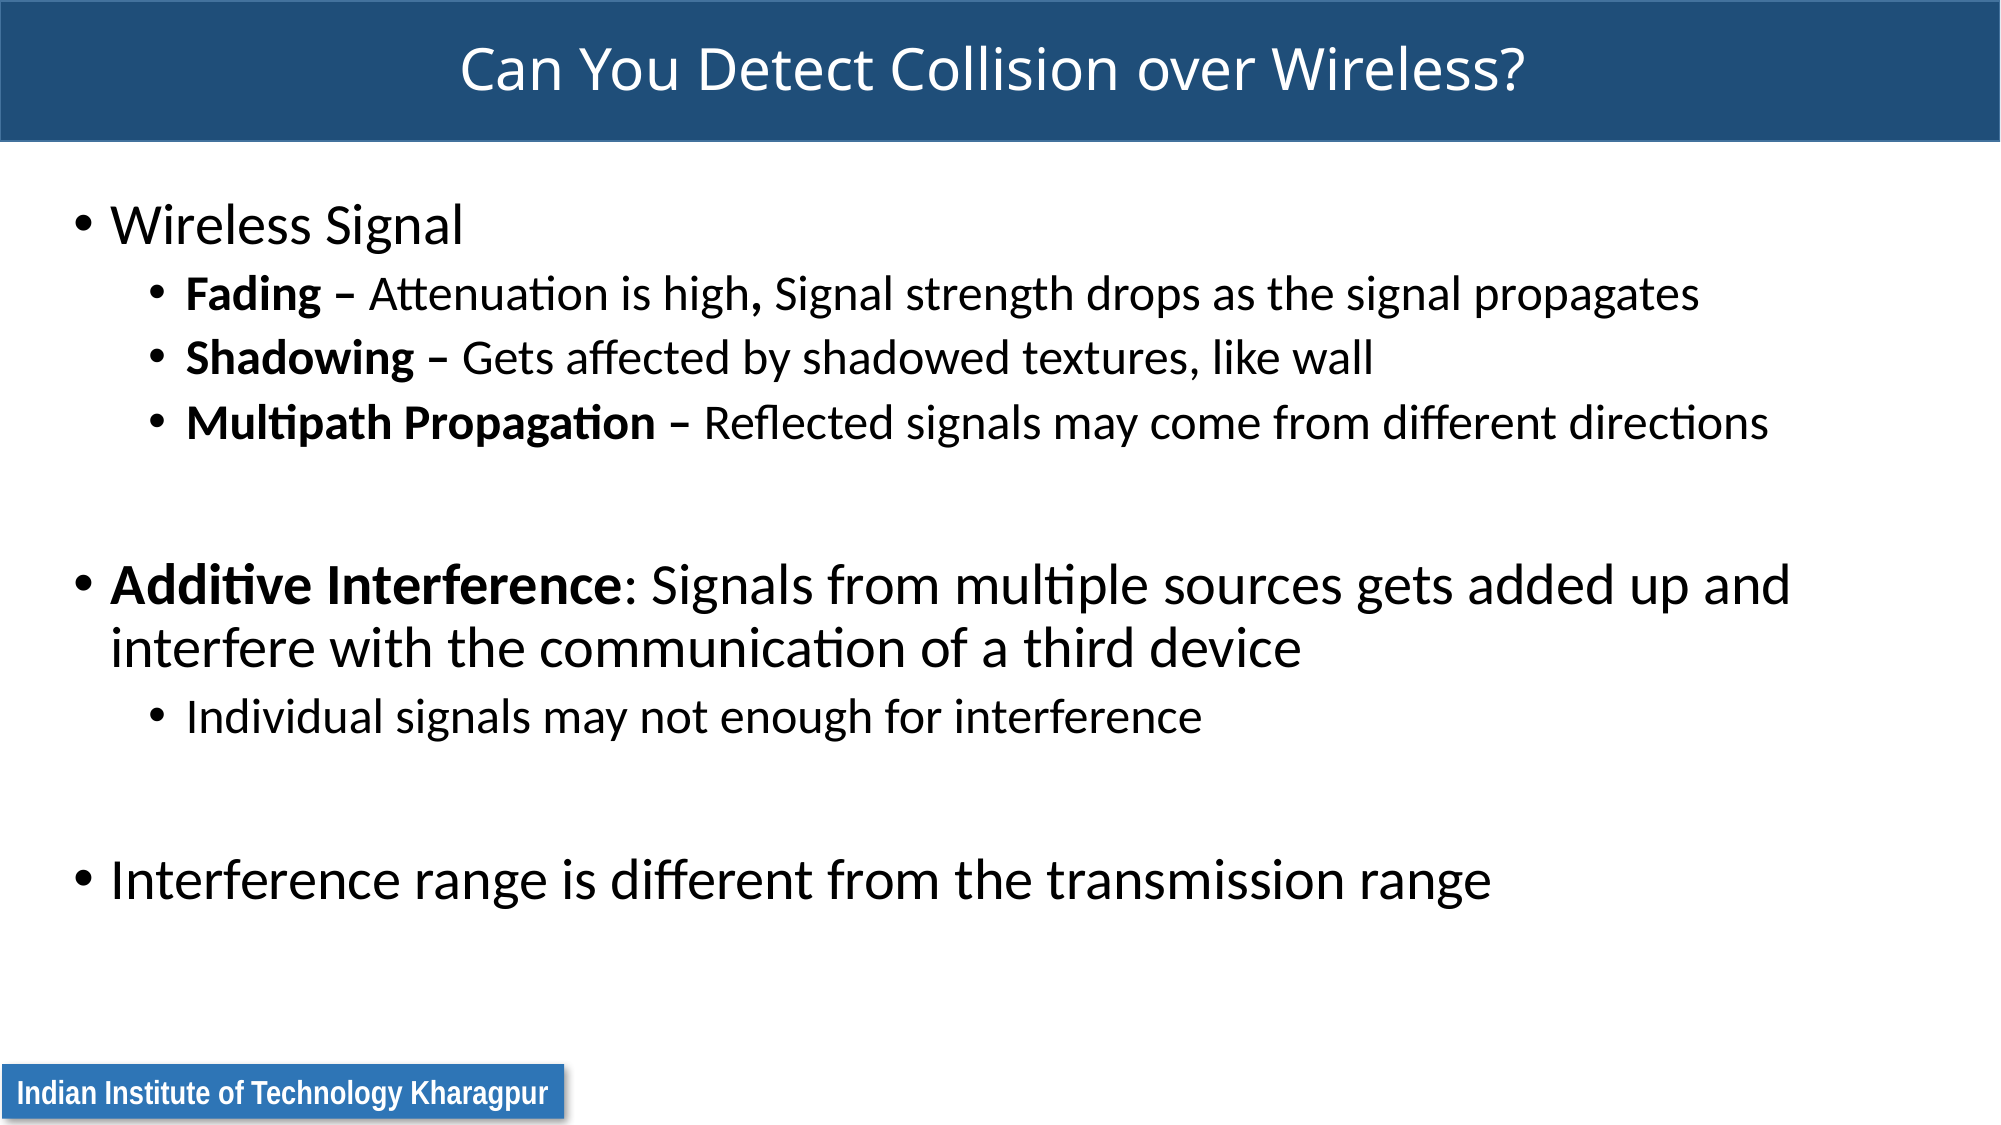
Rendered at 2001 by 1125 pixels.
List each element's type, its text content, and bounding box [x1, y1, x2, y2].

list Wireless Signal Fading – Attenuation is high, Signal strength drops as the signal propagates Shadowing – Gets affected by shadowed textures, like wall Multipath Propagation – Reflected signals may come from different directions Additive Interference: Signals from multiple sources gets added up and interfere with the communication of a third device Individual signals may not enough for interference Interference range is different from the transmission range [58, 186, 1954, 1065]
title Can You Detect Collision over Wireless? [0, 1, 2000, 141]
